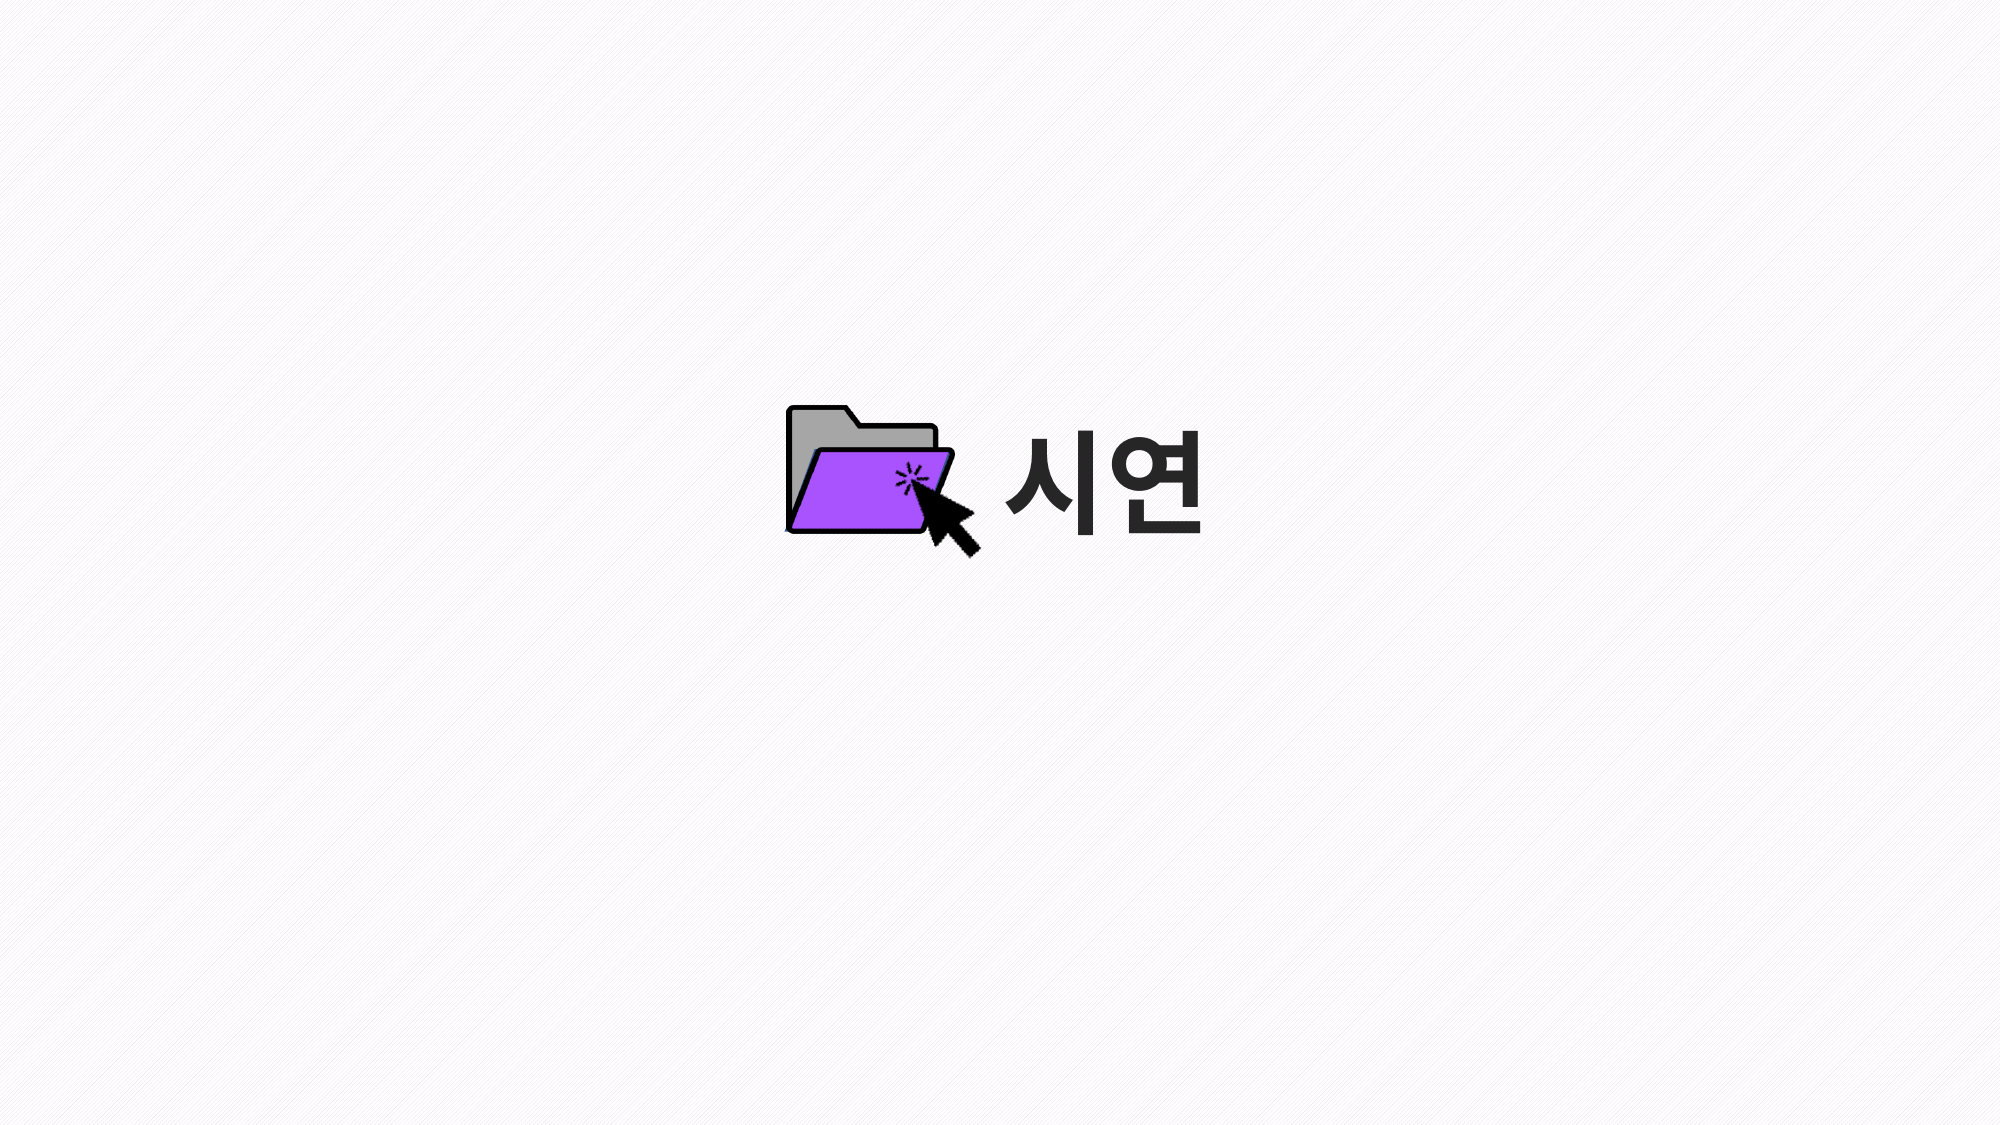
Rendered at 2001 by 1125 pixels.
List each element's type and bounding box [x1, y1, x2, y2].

text_box [786, 390, 1427, 580]
